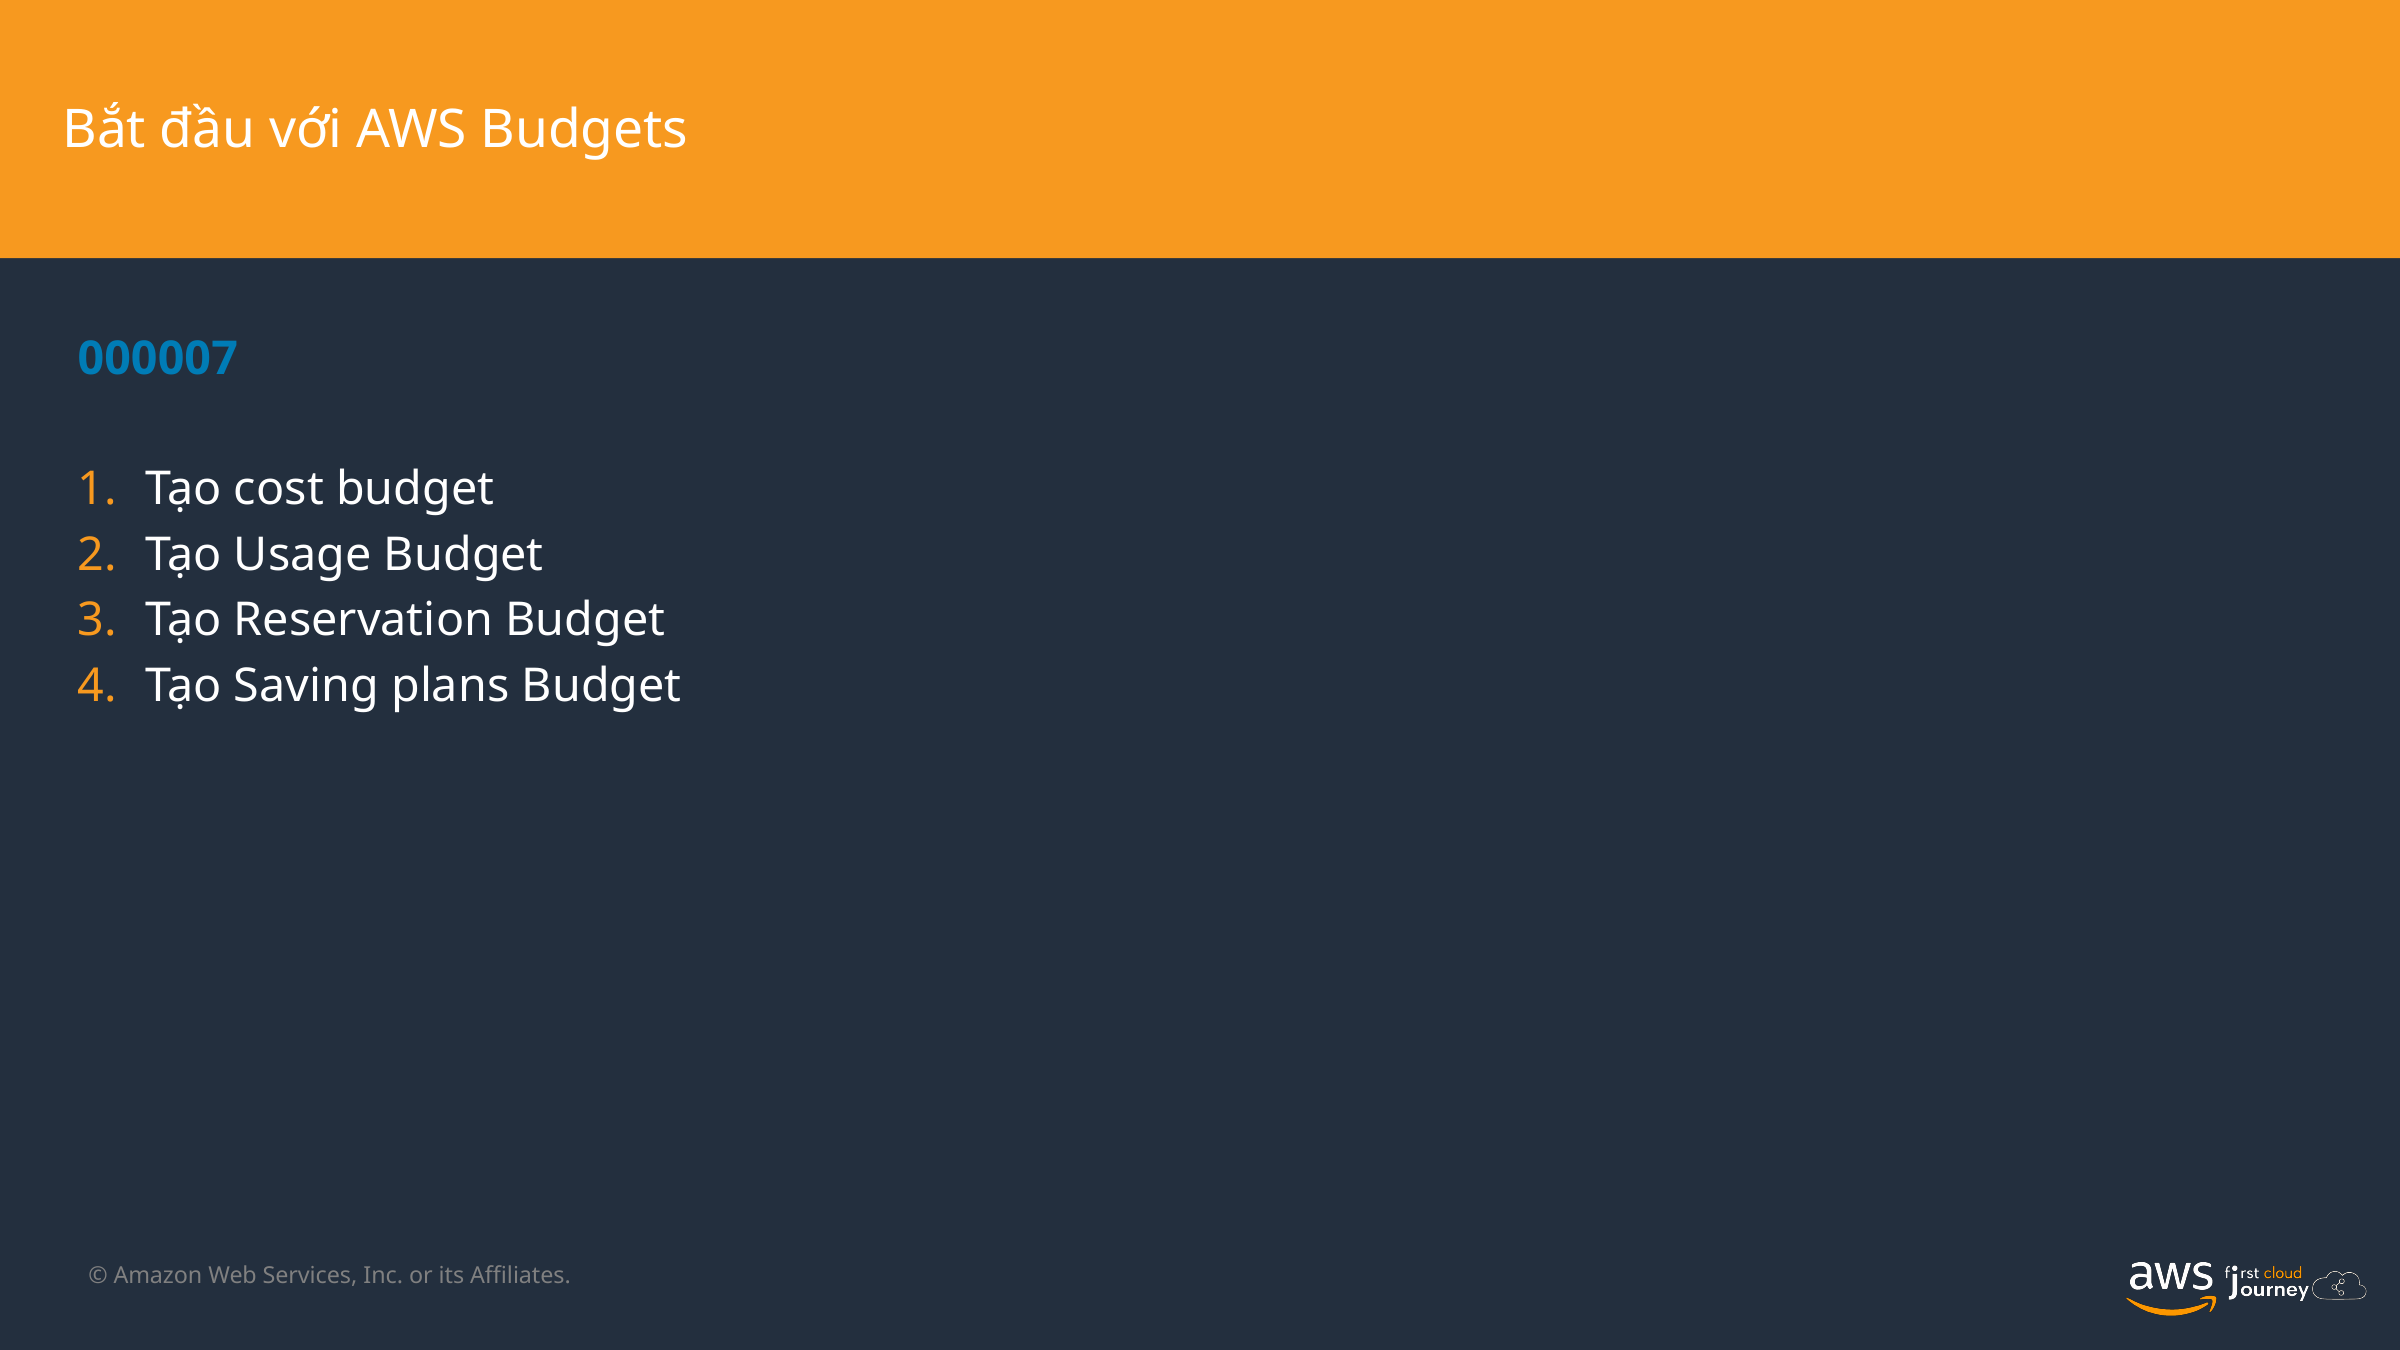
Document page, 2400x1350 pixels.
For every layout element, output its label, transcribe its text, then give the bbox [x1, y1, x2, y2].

text_box [0, 0, 2400, 259]
list 000007 Tạo cost budget Tạo Usage Budget Tạo Reservation Budget Tạo Saving plans Budget [62, 320, 2320, 1207]
picture [2080, 1123, 2400, 1350]
text_box Bắt đầu với AWS Budgets [62, 93, 1877, 158]
